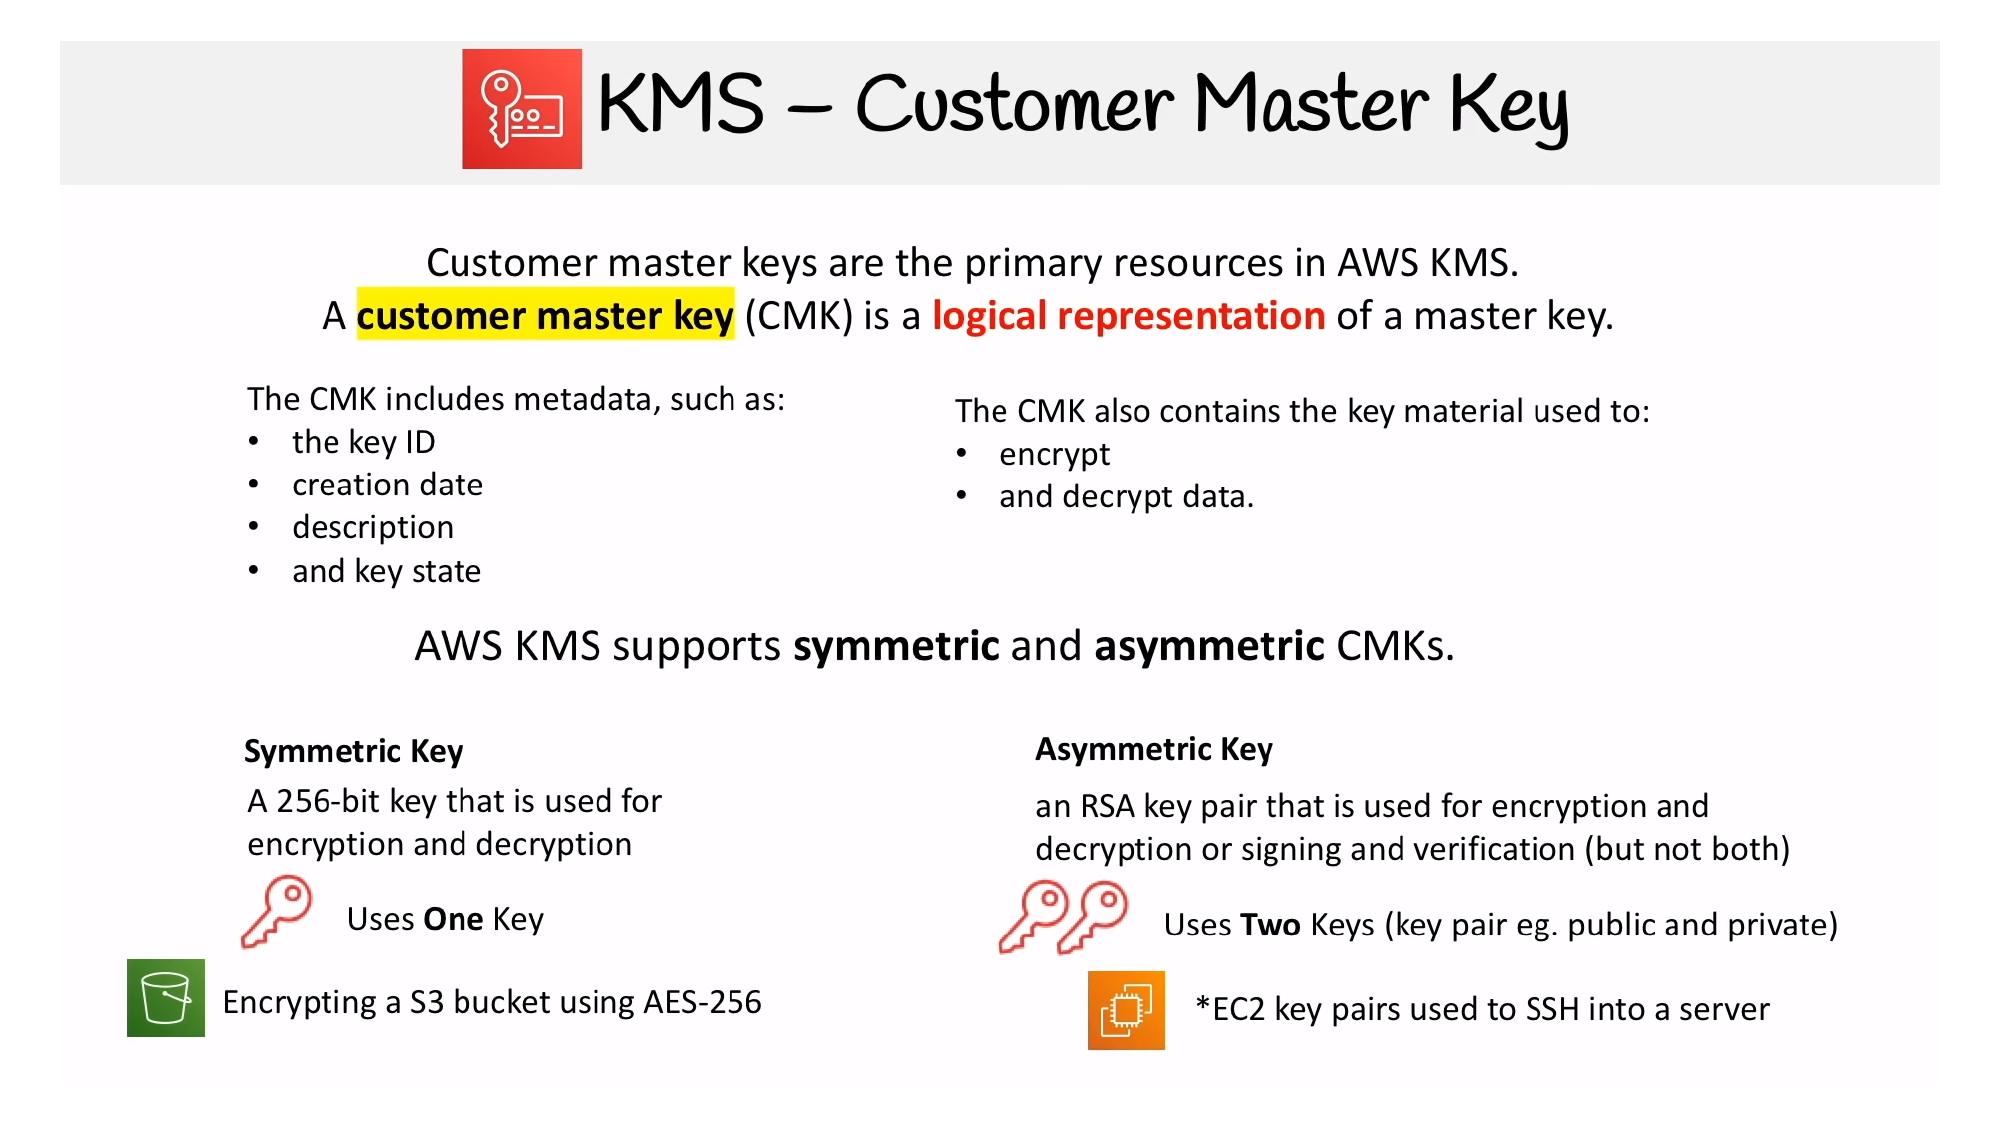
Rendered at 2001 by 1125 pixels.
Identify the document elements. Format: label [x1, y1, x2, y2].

picture [60, 41, 1940, 1084]
